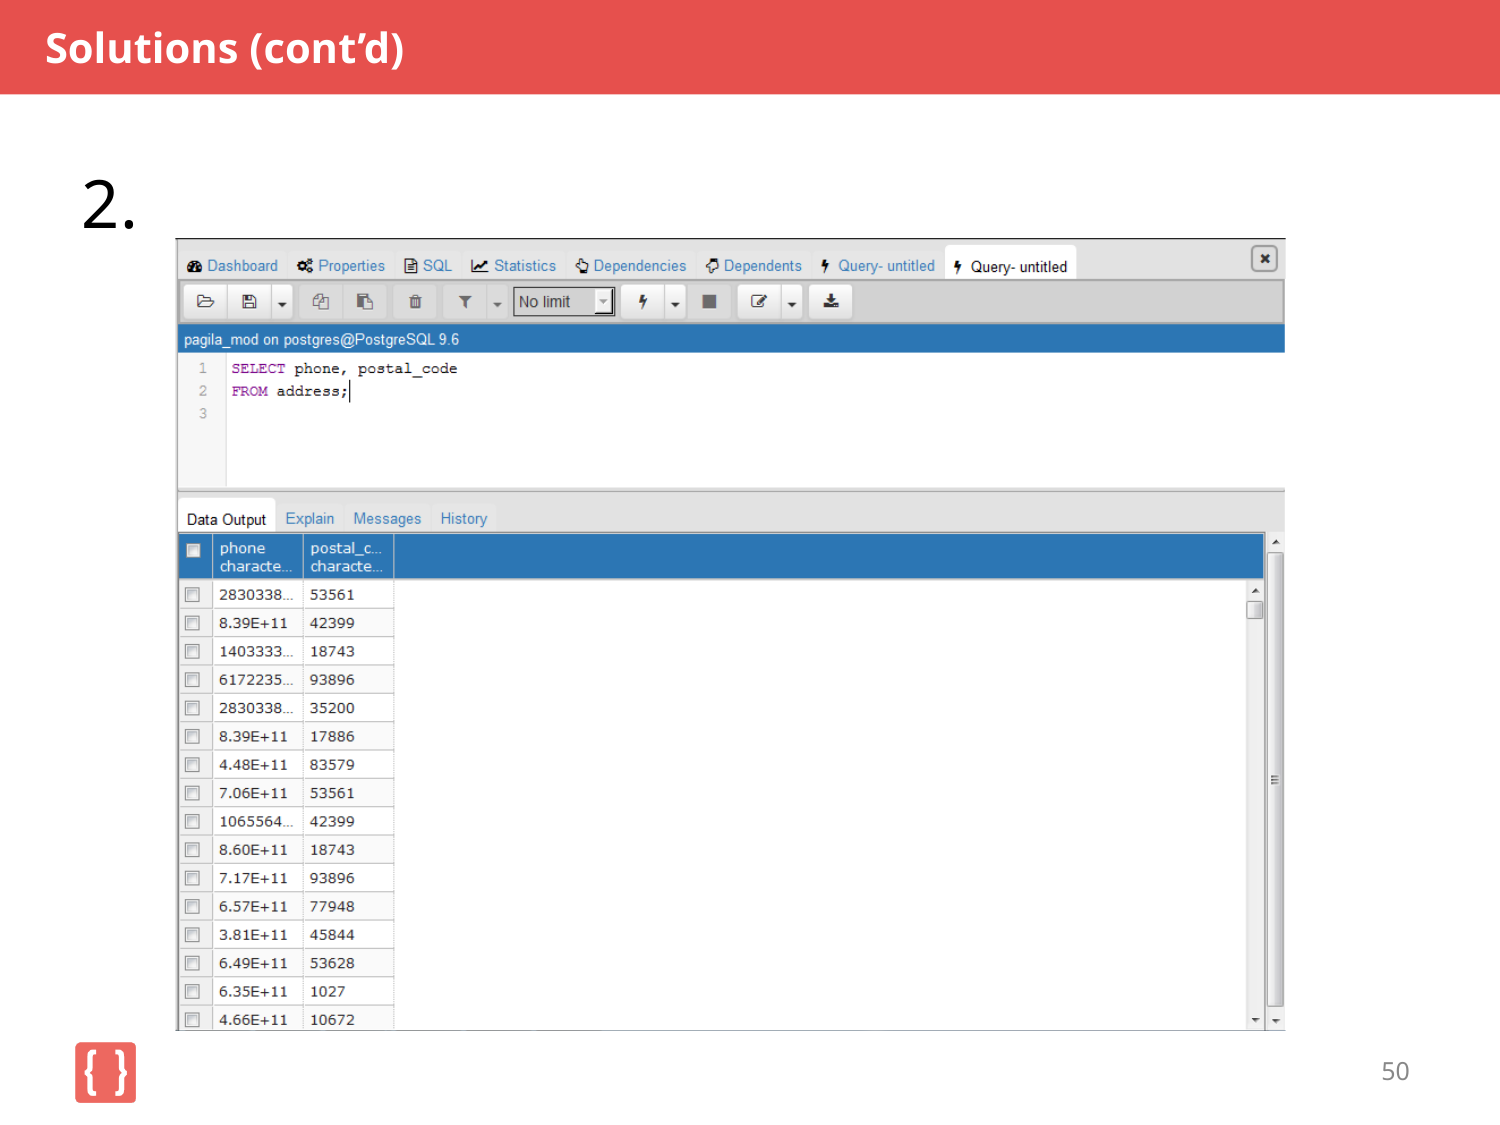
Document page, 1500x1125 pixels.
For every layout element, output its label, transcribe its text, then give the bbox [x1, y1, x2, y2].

picture [175, 237, 1286, 1032]
slide_number 50 [1074, 1042, 1425, 1103]
text_box 2. [66, 154, 176, 255]
title Solutions (cont’d) [0, 0, 1500, 95]
picture [75, 1042, 136, 1103]
